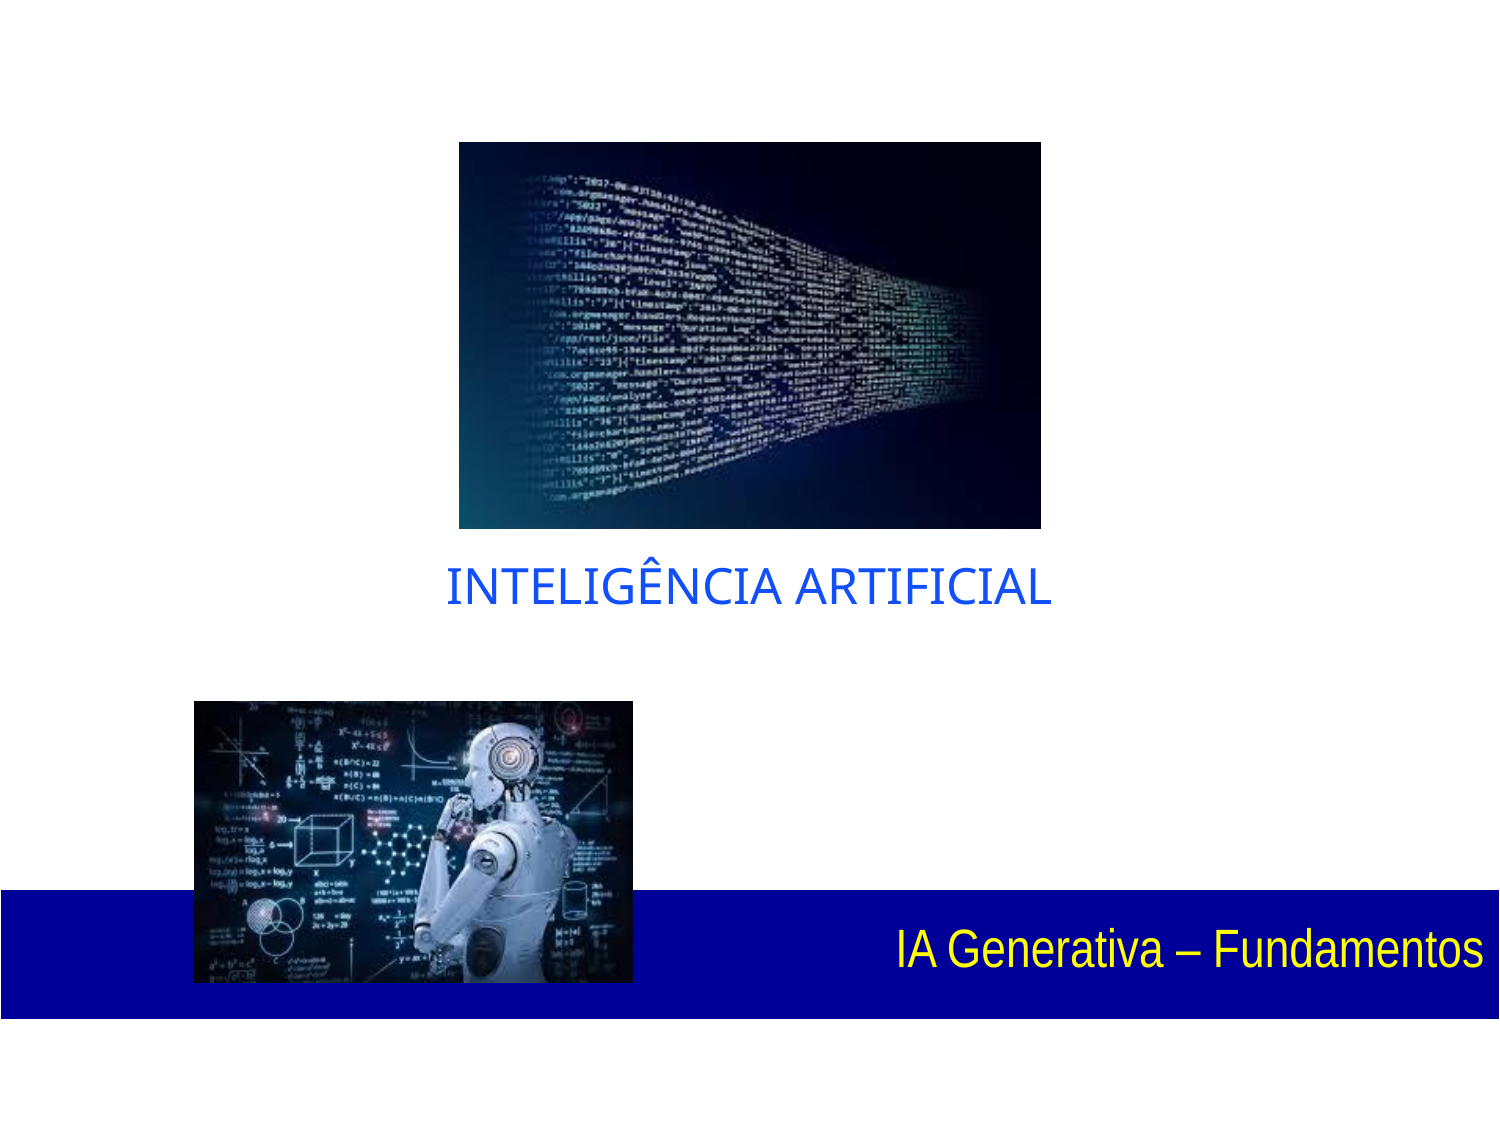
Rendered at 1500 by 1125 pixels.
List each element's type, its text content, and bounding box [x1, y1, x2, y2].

picture [194, 701, 633, 983]
picture [459, 141, 1041, 529]
text_box IA Generativa – Fundamentos [0, 889, 1500, 1021]
text_box INTELIGÊNCIA ARTIFICIAL [385, 546, 1115, 622]
